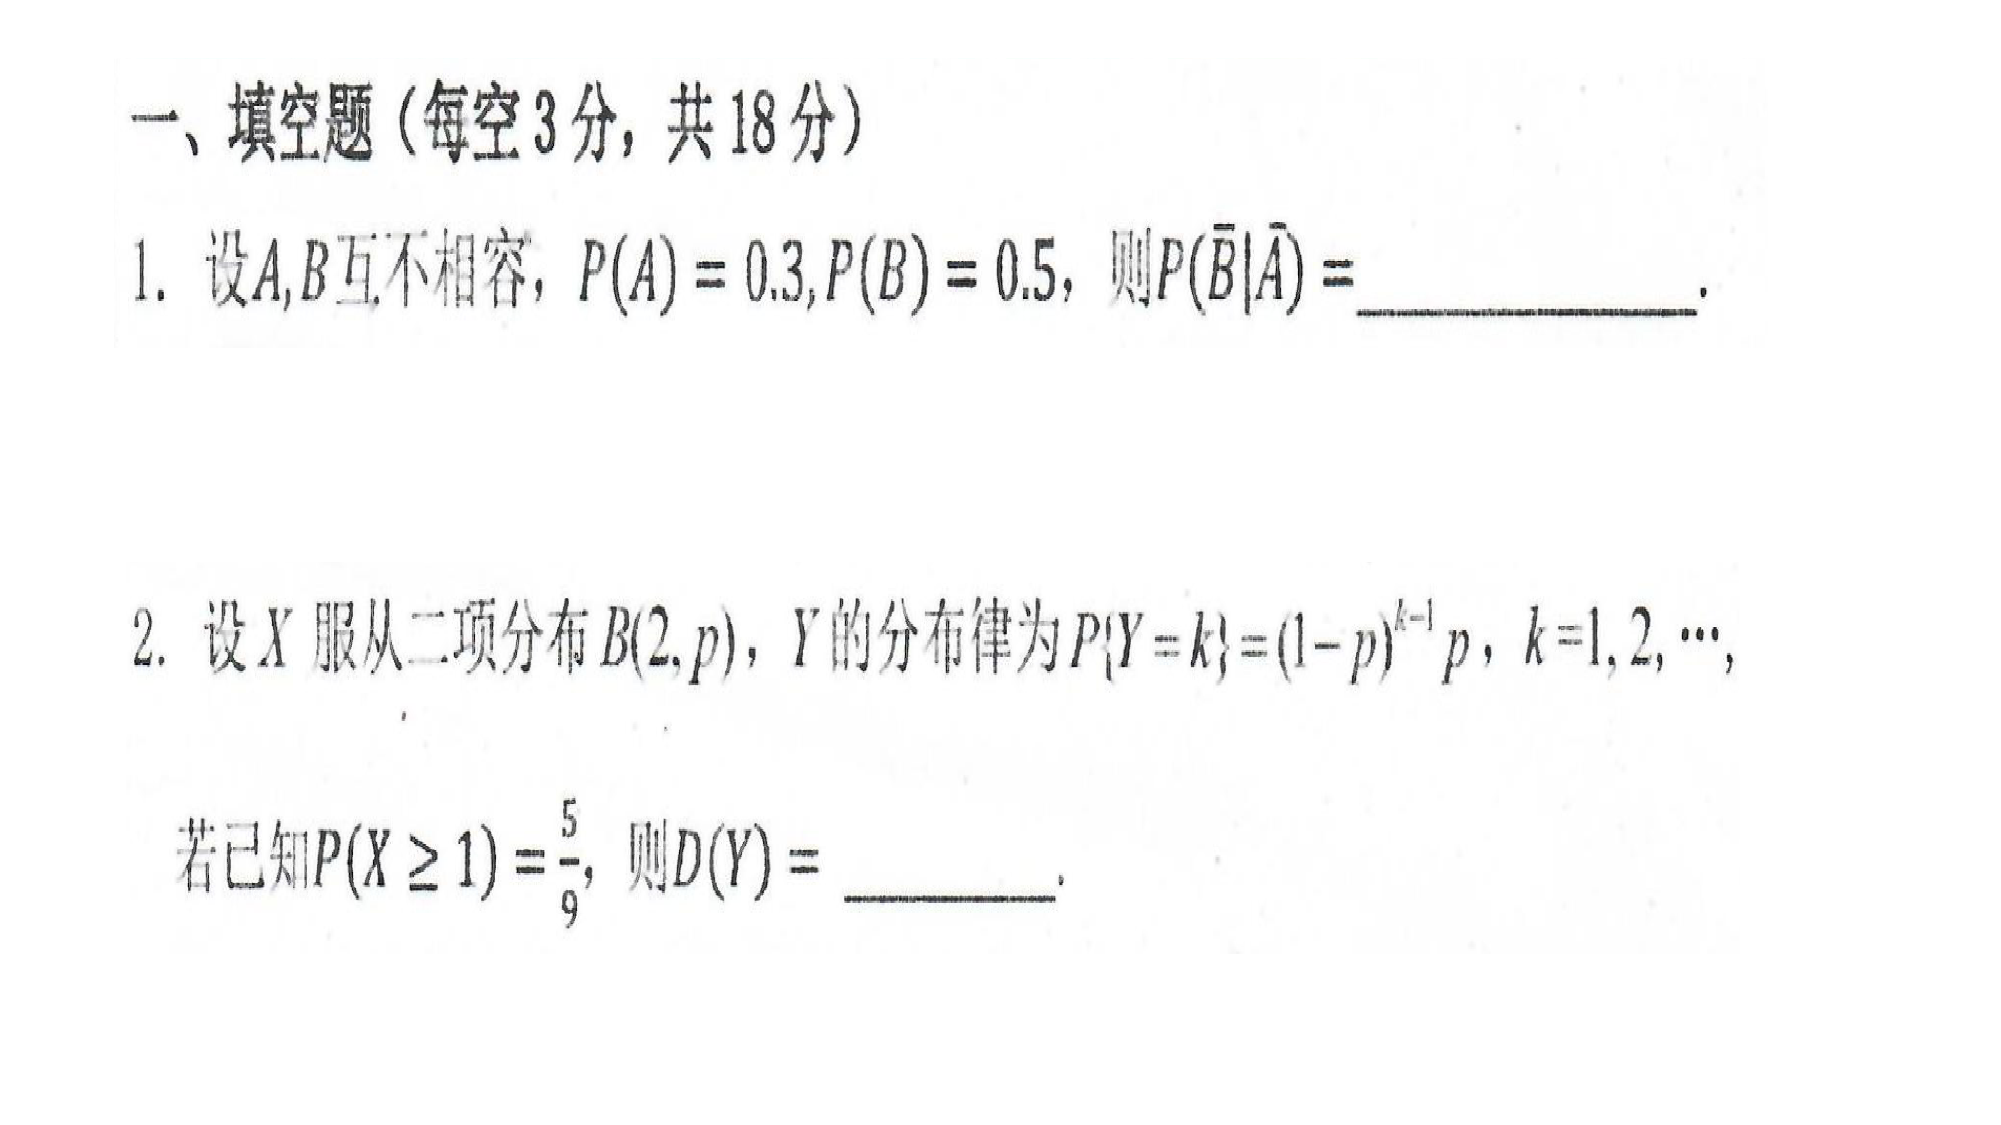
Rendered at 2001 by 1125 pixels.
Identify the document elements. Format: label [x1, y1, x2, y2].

picture [126, 562, 1740, 954]
picture [114, 58, 1768, 348]
